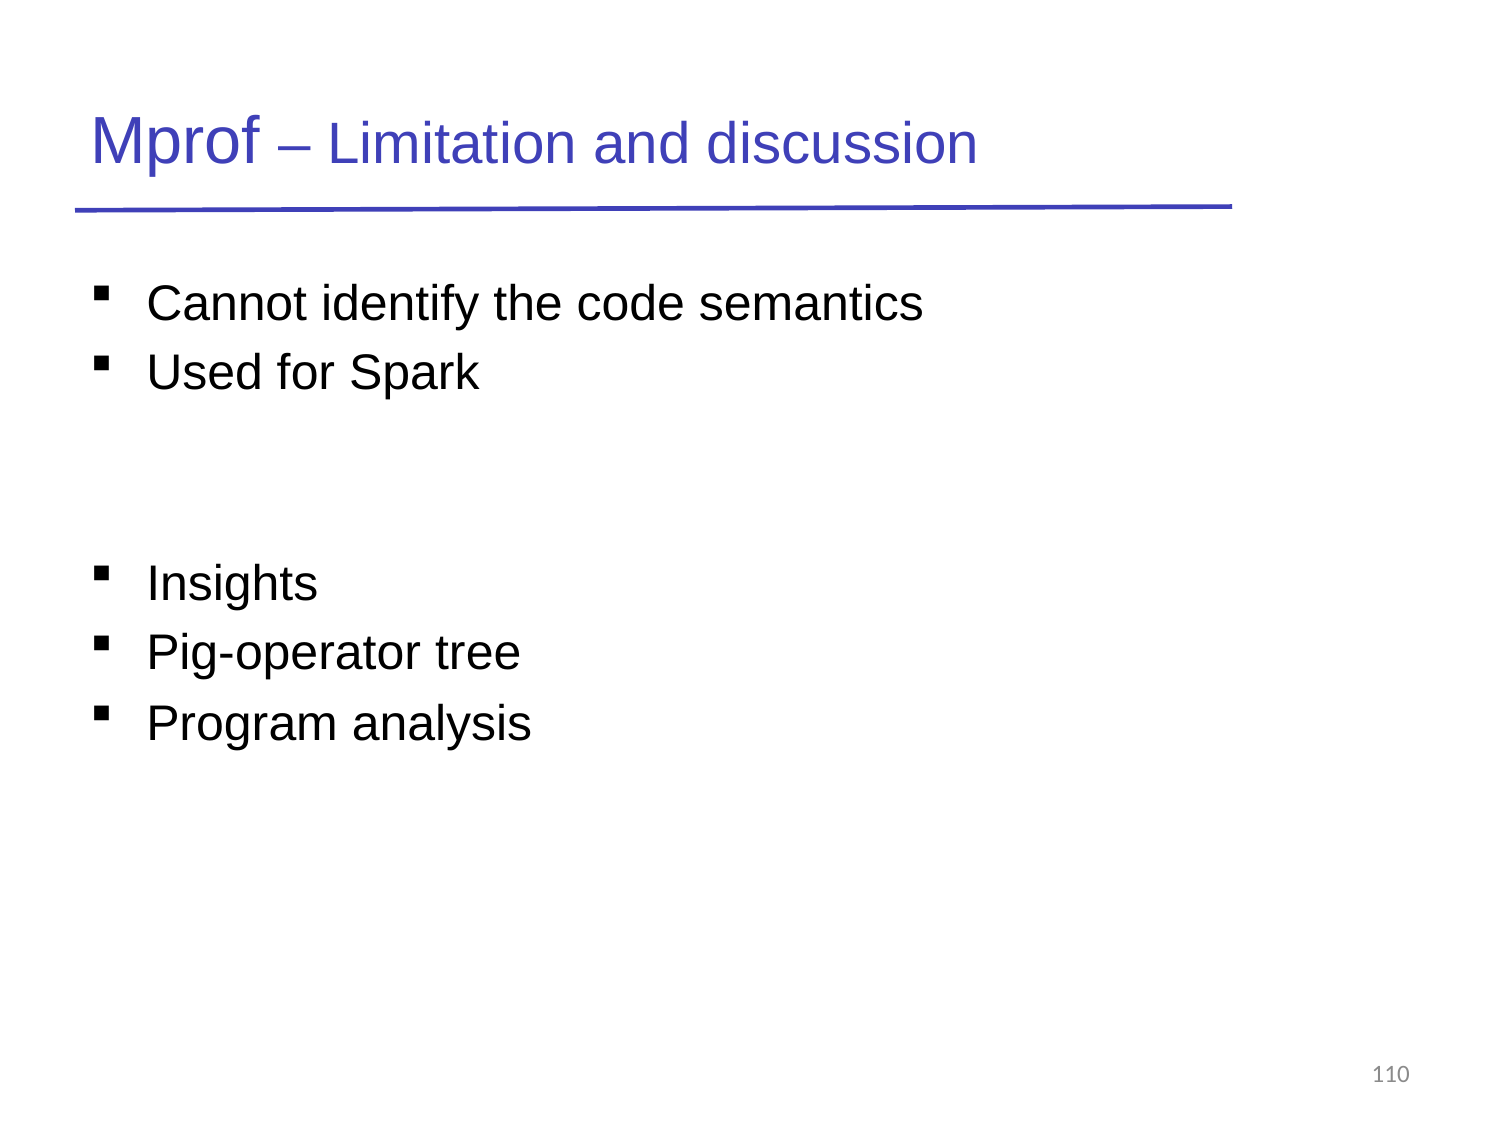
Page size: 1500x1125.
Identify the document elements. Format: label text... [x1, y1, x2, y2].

list Cannot identify the code semantics Used for Spark Insights Pig-operator tree Program analysis [75, 262, 1425, 1005]
slide_number 110 [1074, 1042, 1425, 1103]
title Mprof – Limitation and discussion [75, 67, 1425, 207]
